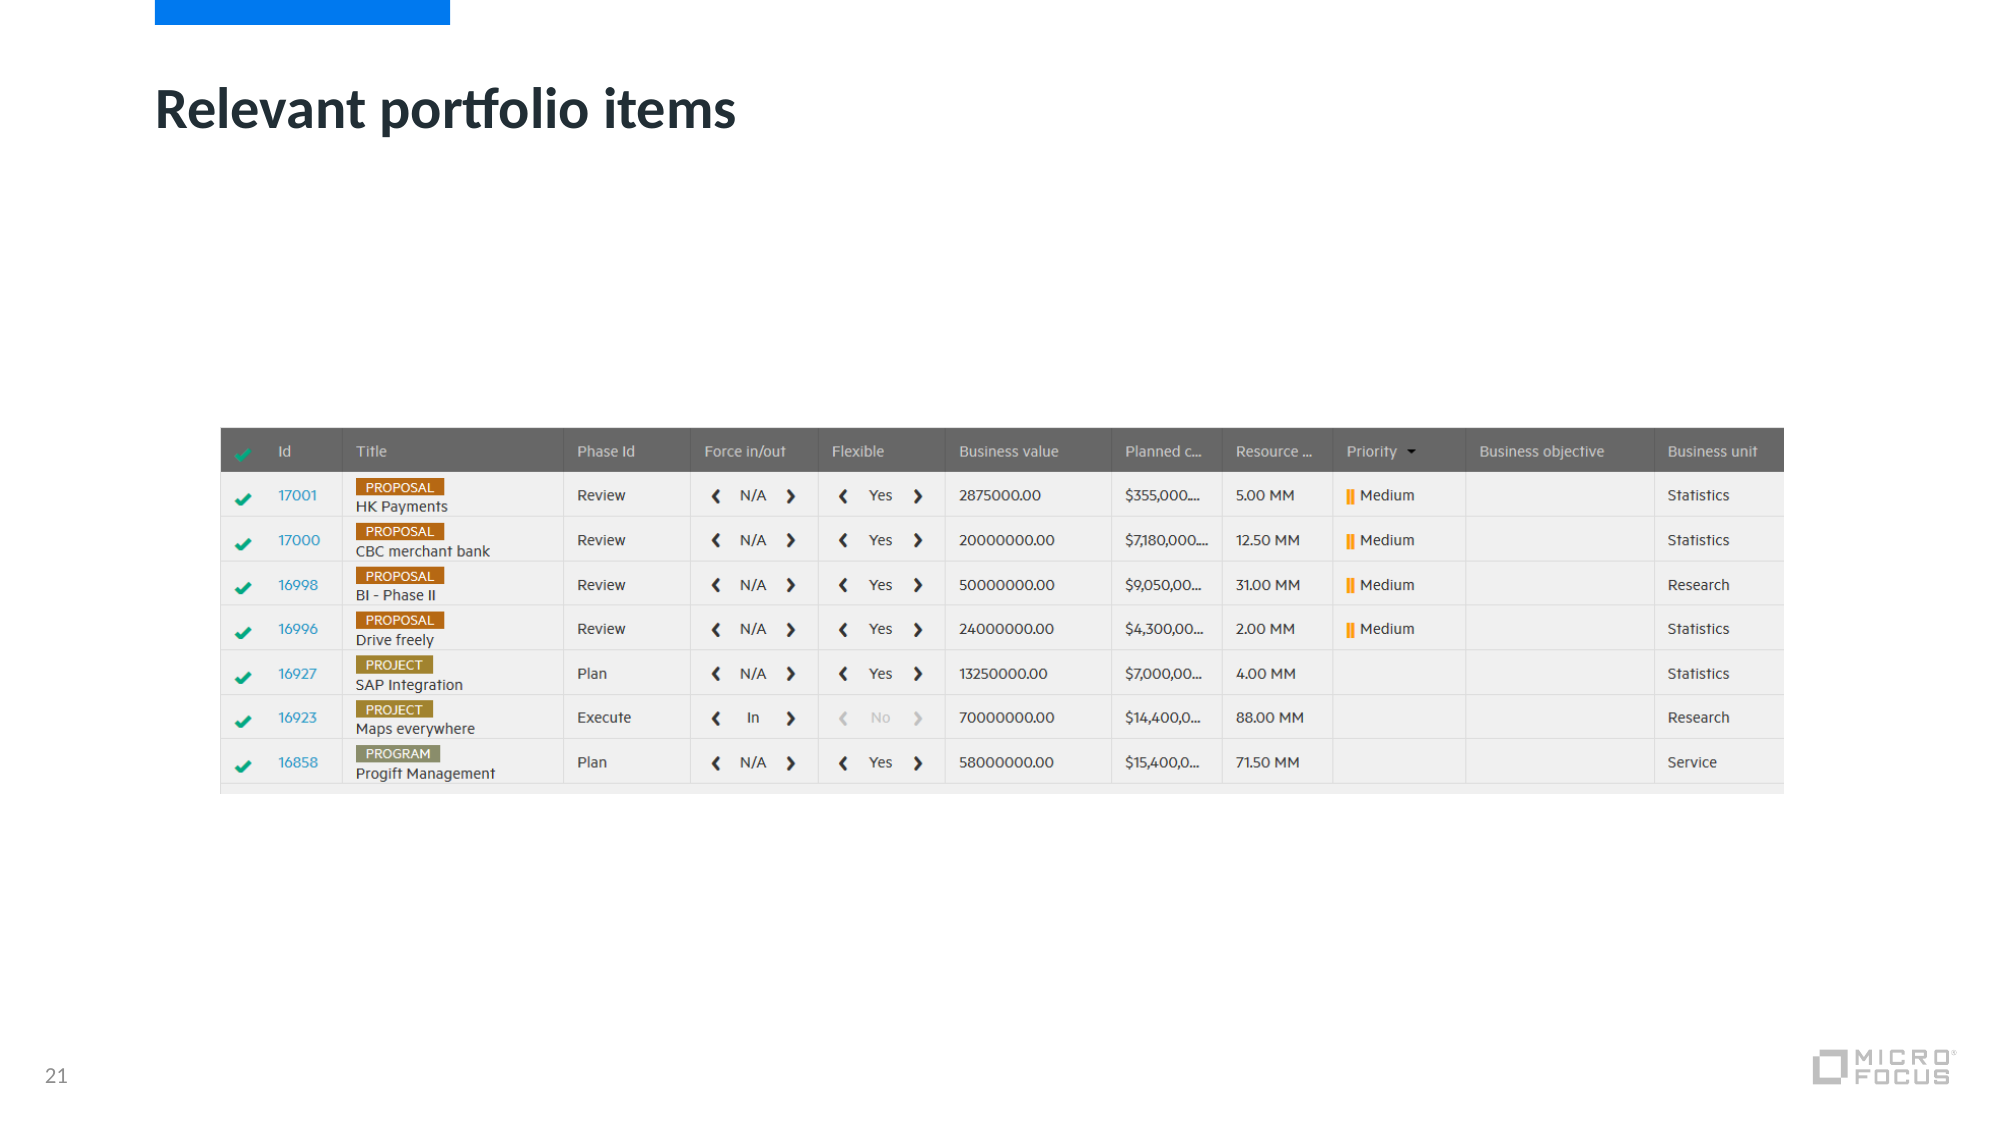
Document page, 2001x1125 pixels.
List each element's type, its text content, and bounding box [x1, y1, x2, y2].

slide_number 21 [30, 1051, 90, 1097]
picture [219, 425, 1784, 794]
title Relevant portfolio items [155, 70, 1847, 179]
